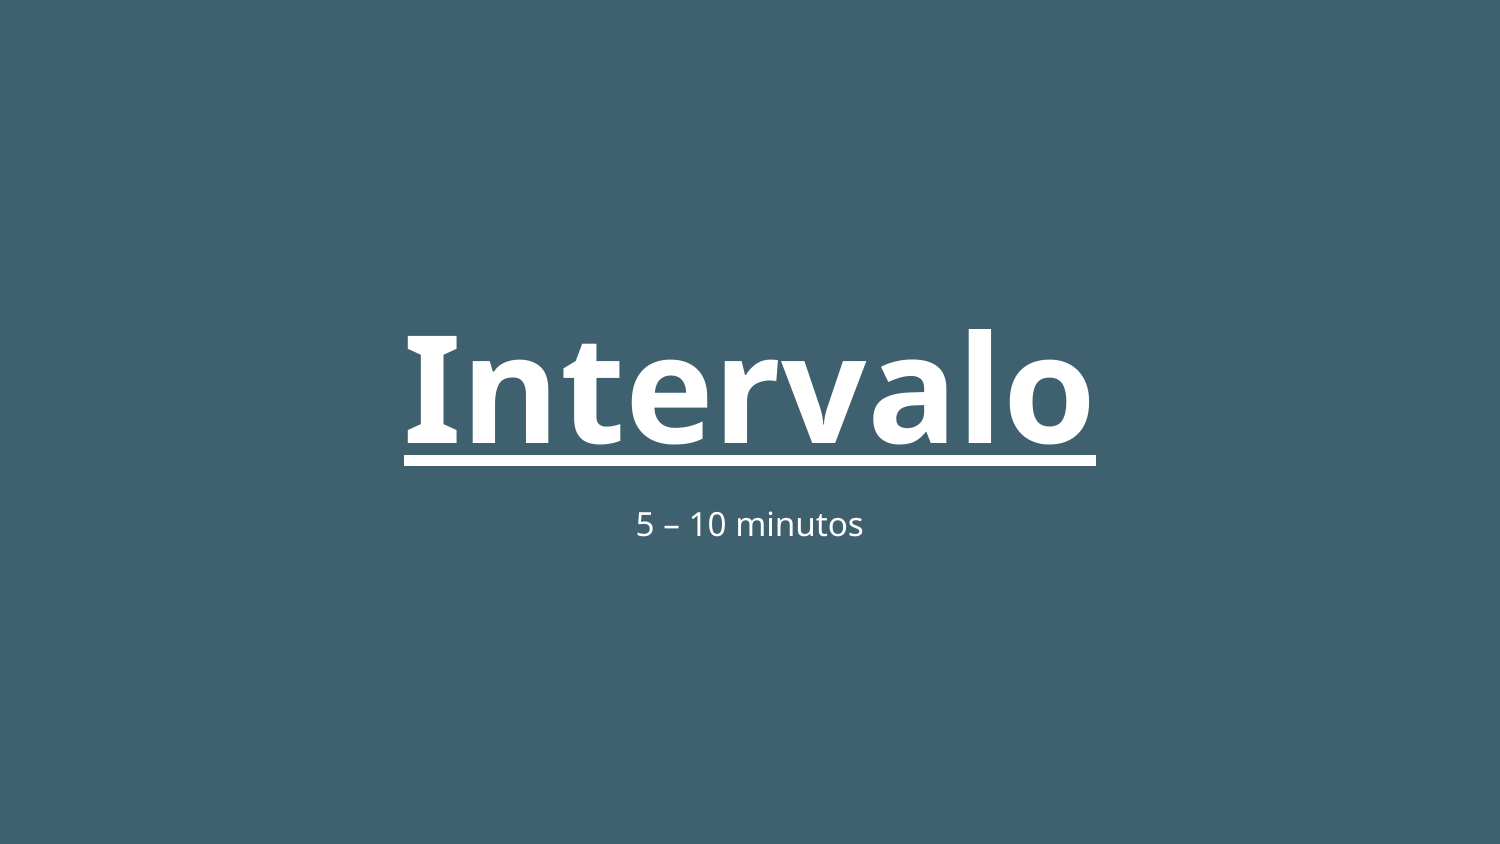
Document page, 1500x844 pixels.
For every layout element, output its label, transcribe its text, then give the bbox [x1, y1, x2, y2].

title Intervalo [152, 160, 1348, 489]
title 5 – 10 minutos [142, 488, 1358, 611]
